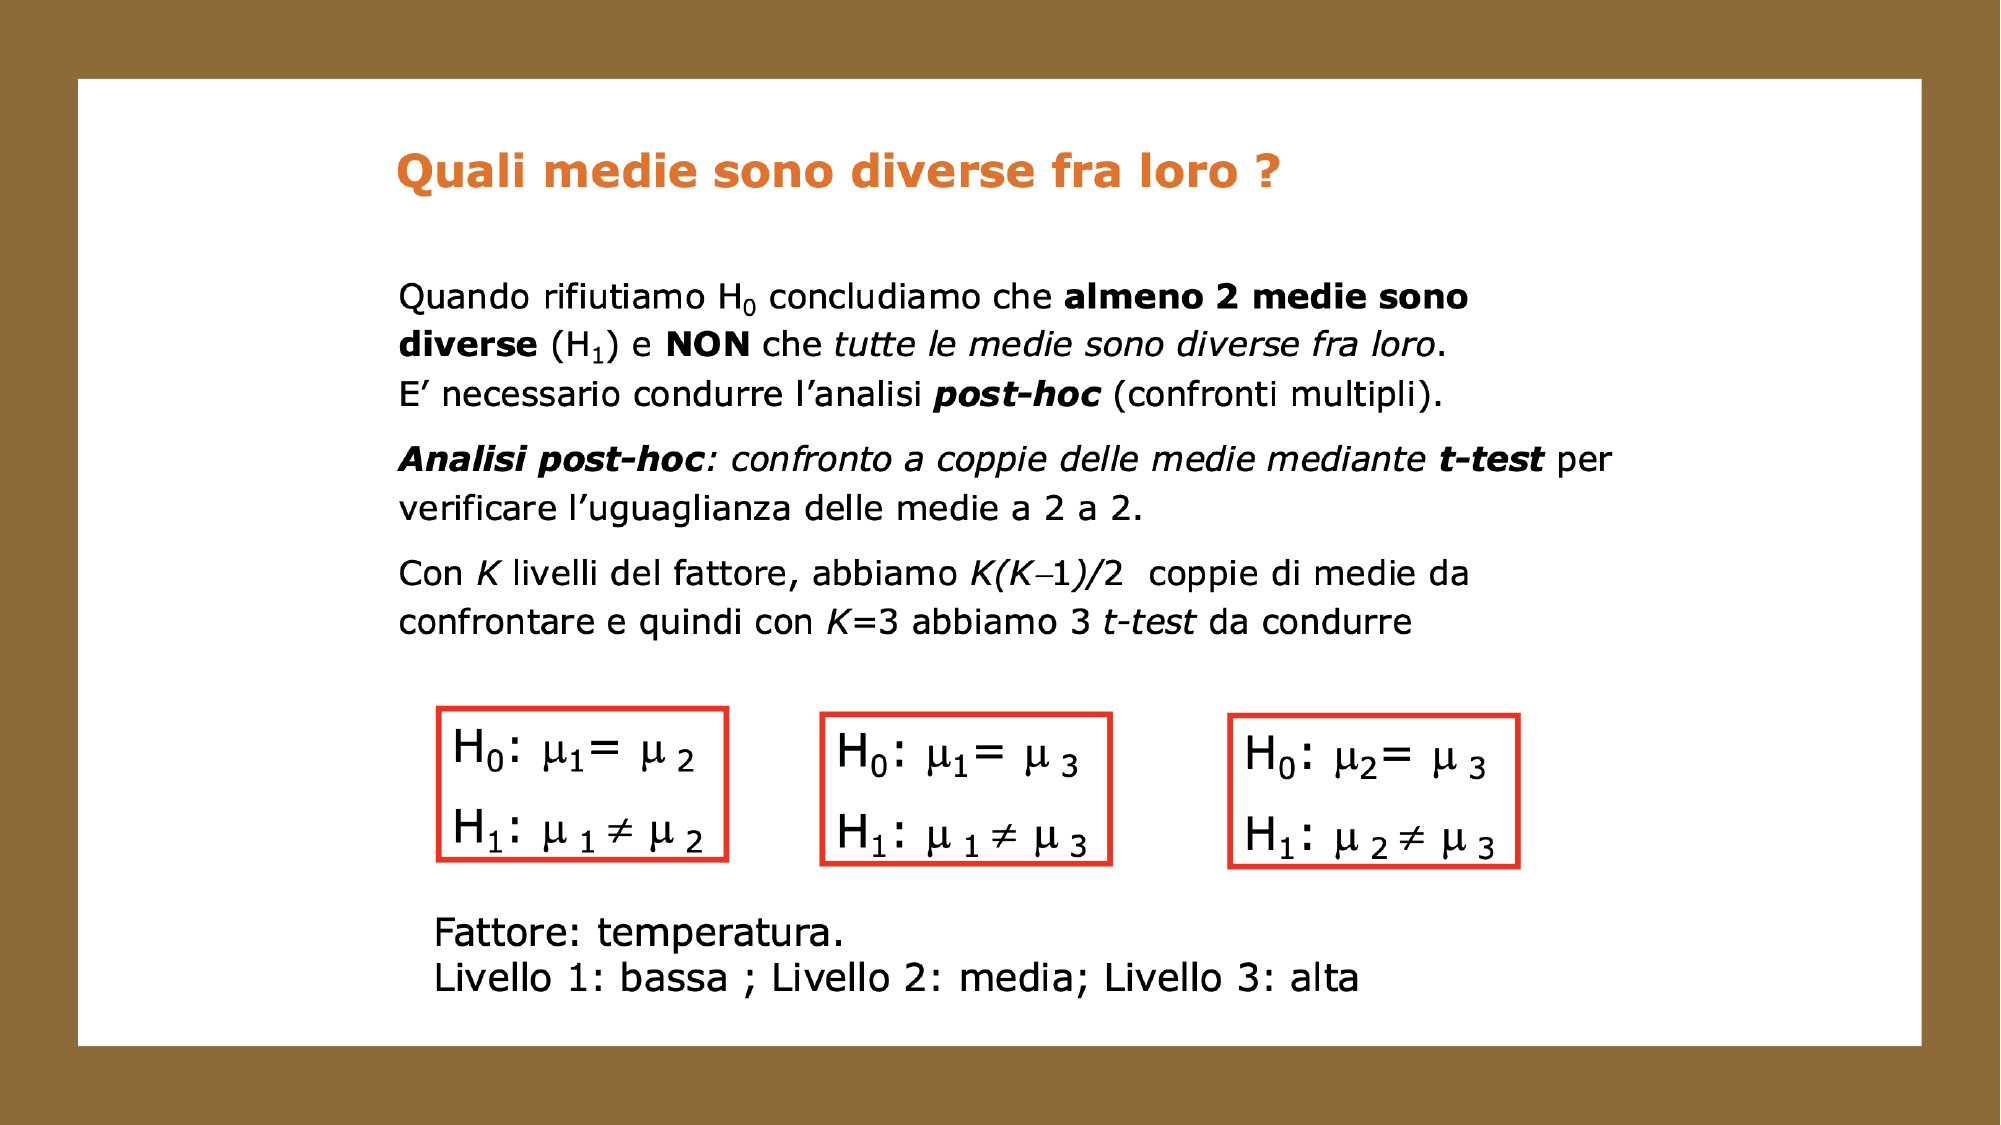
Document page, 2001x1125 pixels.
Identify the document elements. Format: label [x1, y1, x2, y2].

text_box [77, 77, 1923, 1048]
picture [361, 111, 1638, 1014]
text_box [0, 0, 2000, 1125]
